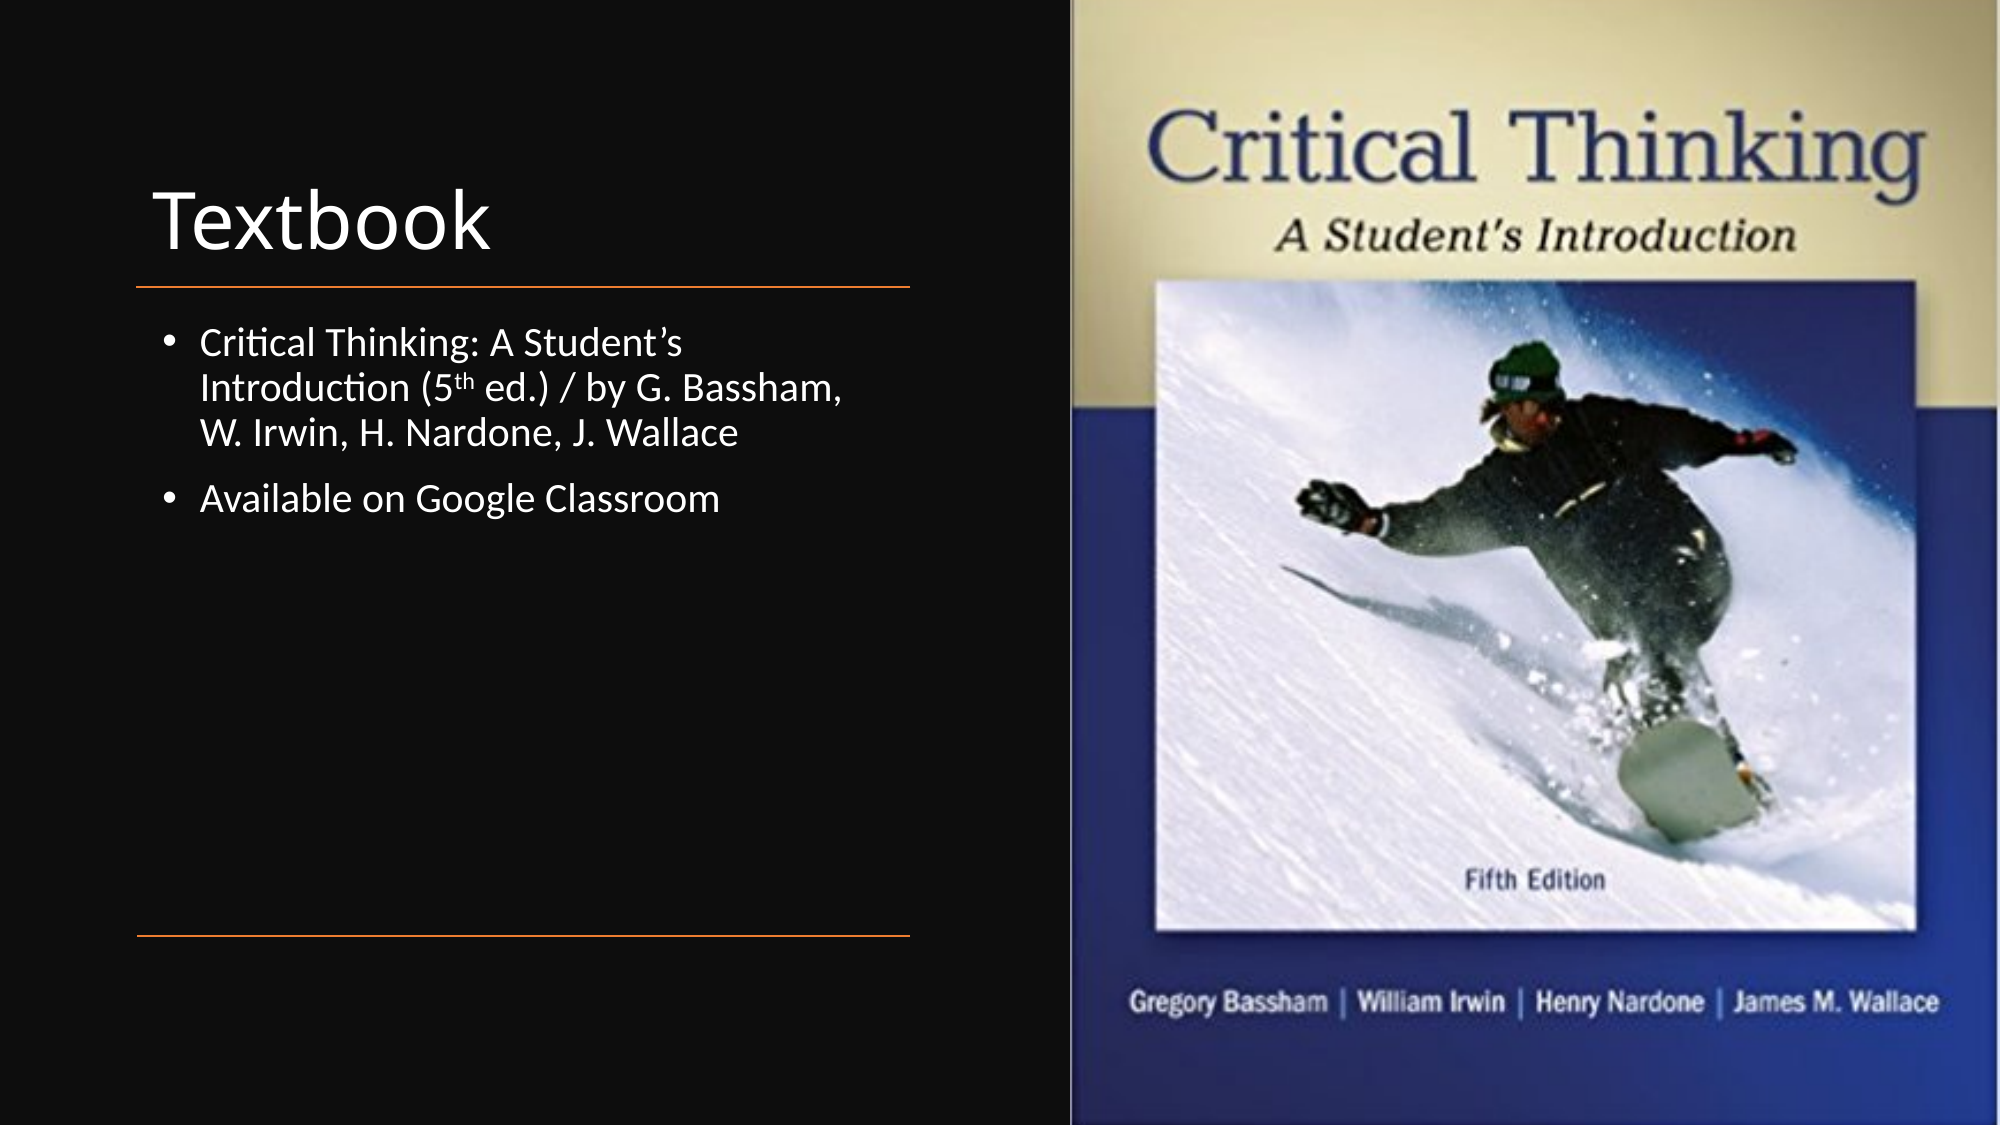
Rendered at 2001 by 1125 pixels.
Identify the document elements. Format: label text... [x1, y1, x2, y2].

list Critical Thinking: A Student’s Introduction (5th ed.) / by G. Bassham, W. Irwin, H. Nardone, J. Wallace Available on Google Classroom [147, 313, 900, 912]
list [1070, 0, 2000, 1125]
text_box [0, 0, 1070, 1125]
title Textbook [137, 73, 910, 275]
